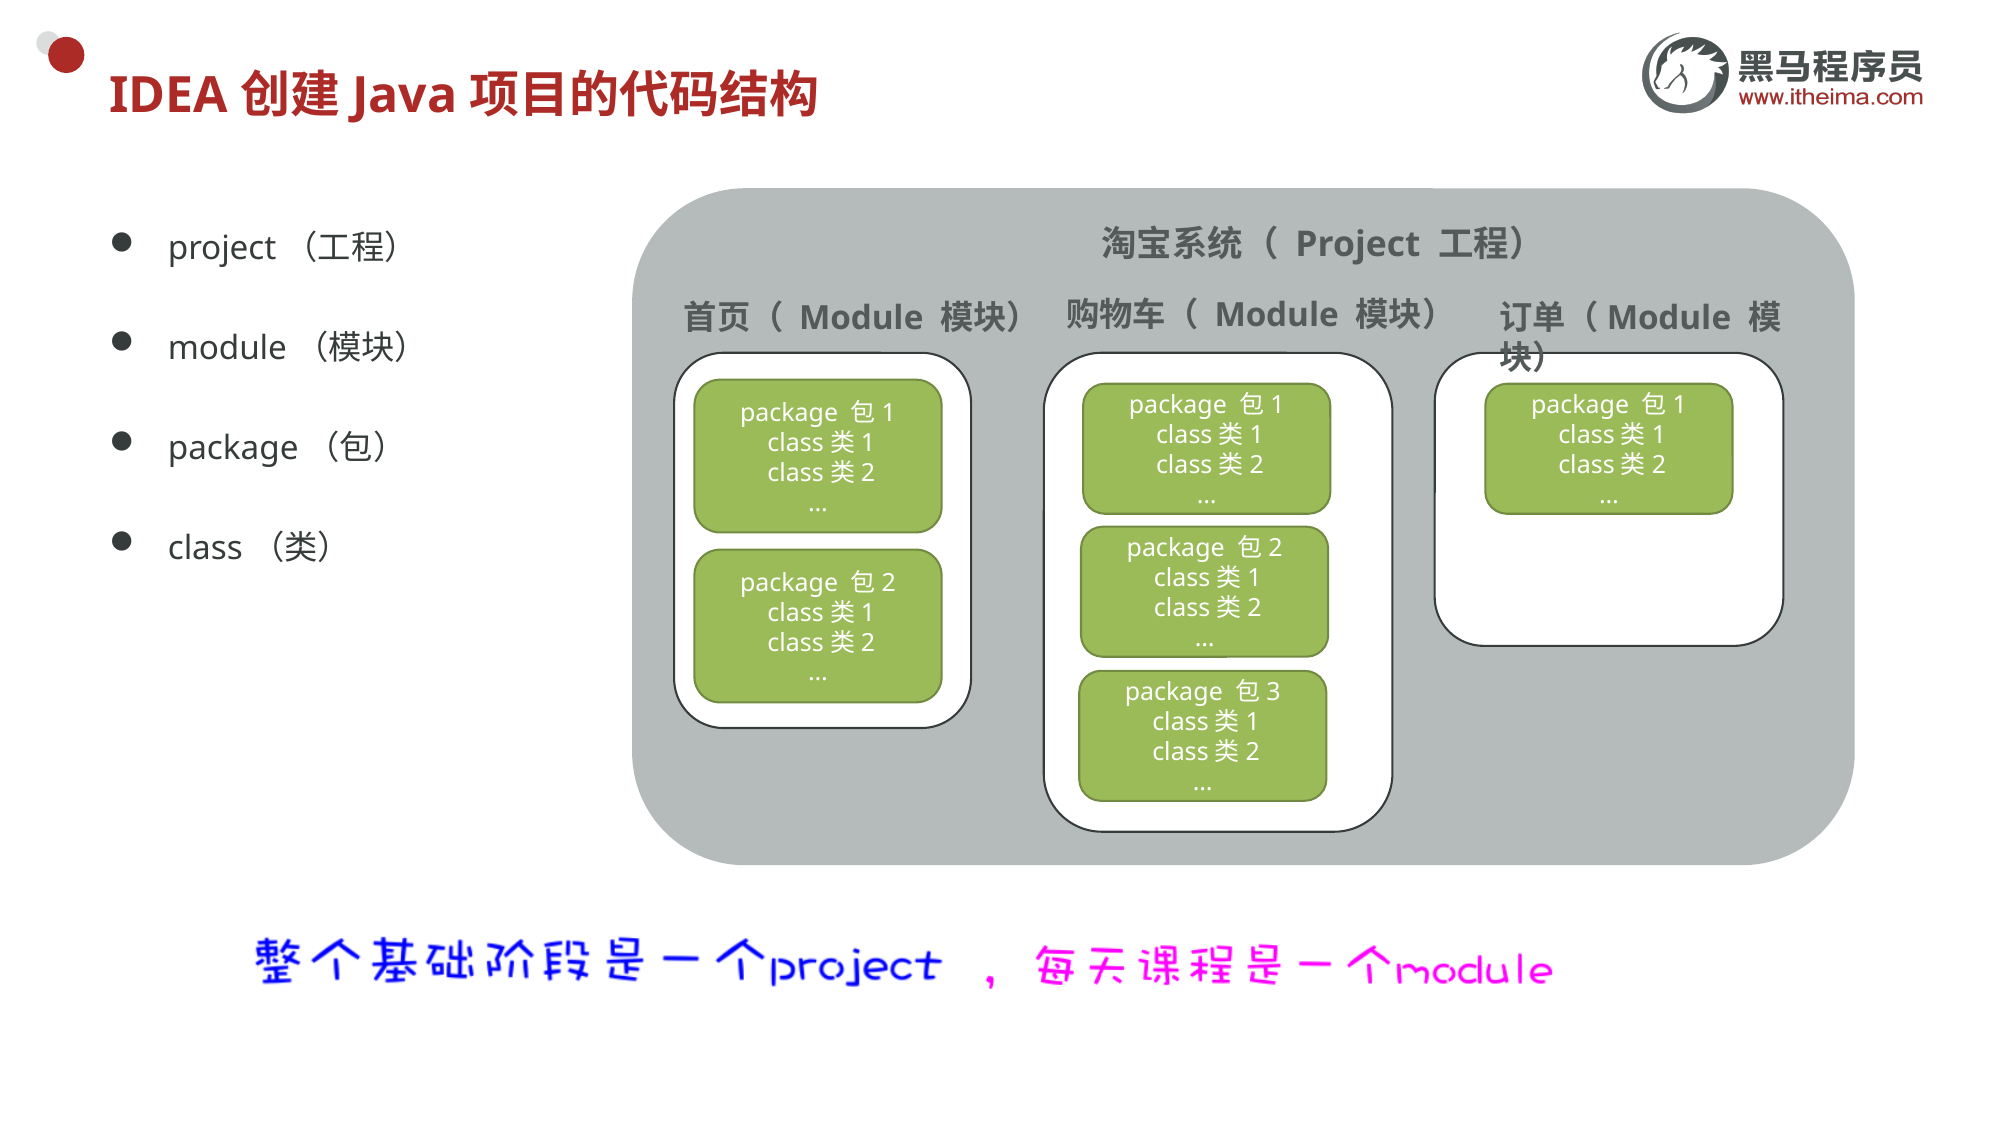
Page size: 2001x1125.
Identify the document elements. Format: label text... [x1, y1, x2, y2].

text_box package 包1 class类1 class类2 … [1082, 382, 1332, 515]
text_box project（工程） module（模块） package（包） class（类） [94, 159, 583, 574]
text_box 首页（ Module 模块） [669, 289, 1205, 344]
text_box [673, 351, 973, 730]
text_box 淘宝系统（ Project 工程） [1086, 213, 1623, 271]
text_box [631, 187, 1856, 867]
text_box package 包1 class类1 class类2 … [693, 378, 943, 534]
picture [1633, 24, 1937, 125]
text_box 购物车（ Module 模块） [1051, 286, 1587, 341]
text_box package 包2 class类1 class类2 … [1079, 525, 1330, 658]
text_box package 包2 class类1 class类2 … [693, 548, 943, 704]
picture [229, 924, 1563, 990]
text_box 订单（Module 模块） [1484, 289, 1817, 384]
text_box package 包3 class类1 class类2 … [1078, 669, 1328, 802]
text_box [1433, 351, 1785, 647]
text_box package 包1 class类1 class类2 … [1484, 382, 1734, 515]
title IDEA创建Java项目的代码结构 [94, 55, 1858, 133]
text_box [1042, 351, 1394, 833]
